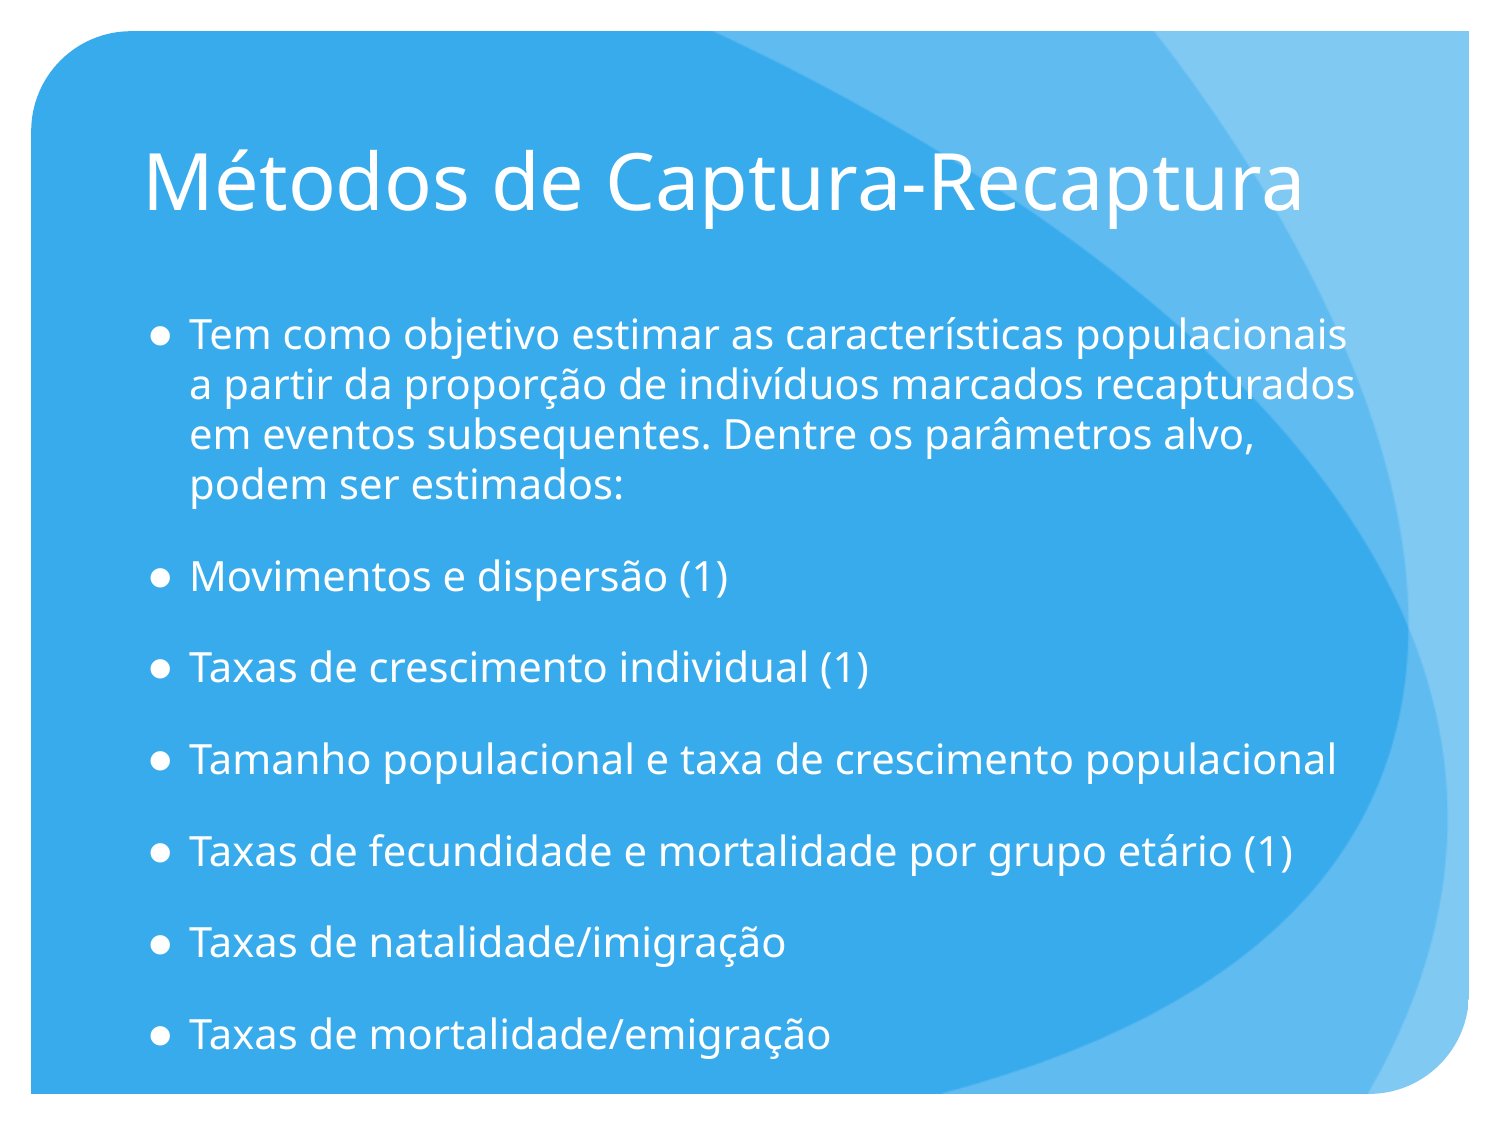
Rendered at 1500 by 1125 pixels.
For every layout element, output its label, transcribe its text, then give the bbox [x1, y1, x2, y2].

title Métodos de Captura-Recaptura [127, 62, 1372, 234]
list Tem como objetivo estimar as características populacionais a partir da proporção de indivíduos marcados recapturados em eventos subsequentes. Dentre os parâmetros alvo, podem ser estimados: Movimentos e dispersão (1) Taxas de crescimento individual (1) Tamanho populacional e taxa de crescimento populacional Taxas de fecundidade e mortalidade por grupo etário (1) Taxas de natalidade/imigração Taxas de mortalidade/emigração [127, 299, 1372, 991]
picture [24, 30, 1473, 1094]
